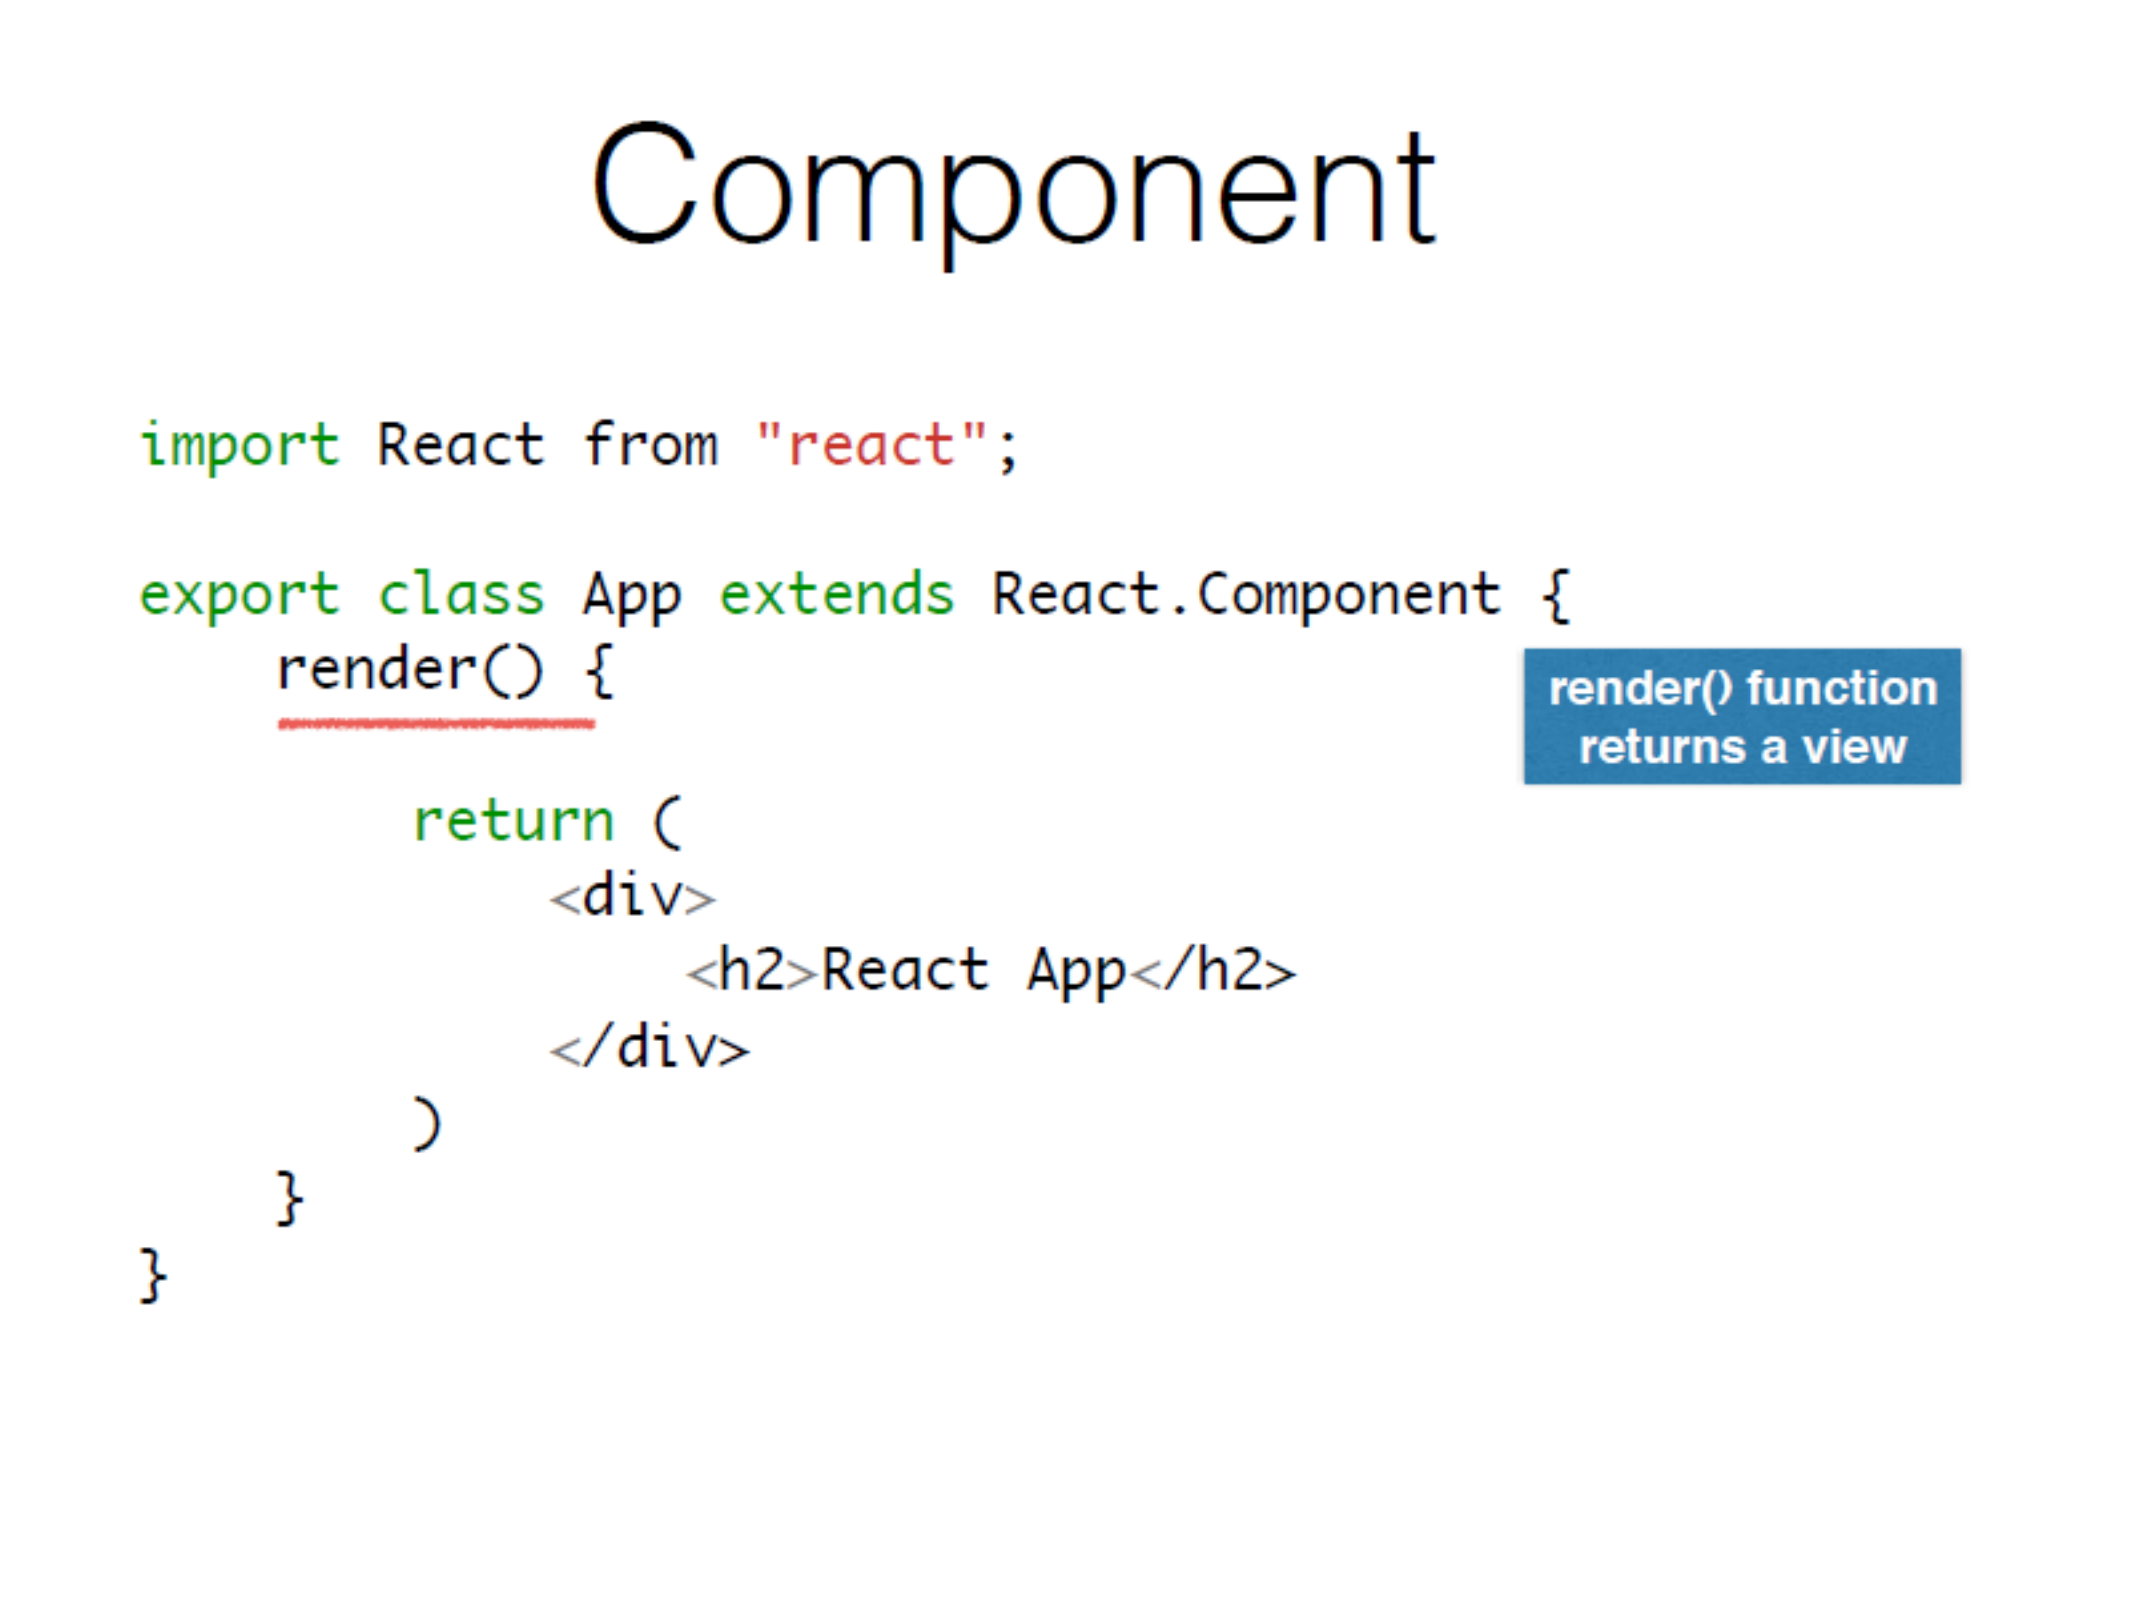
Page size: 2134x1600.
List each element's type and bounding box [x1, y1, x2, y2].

picture [0, 66, 1986, 1335]
